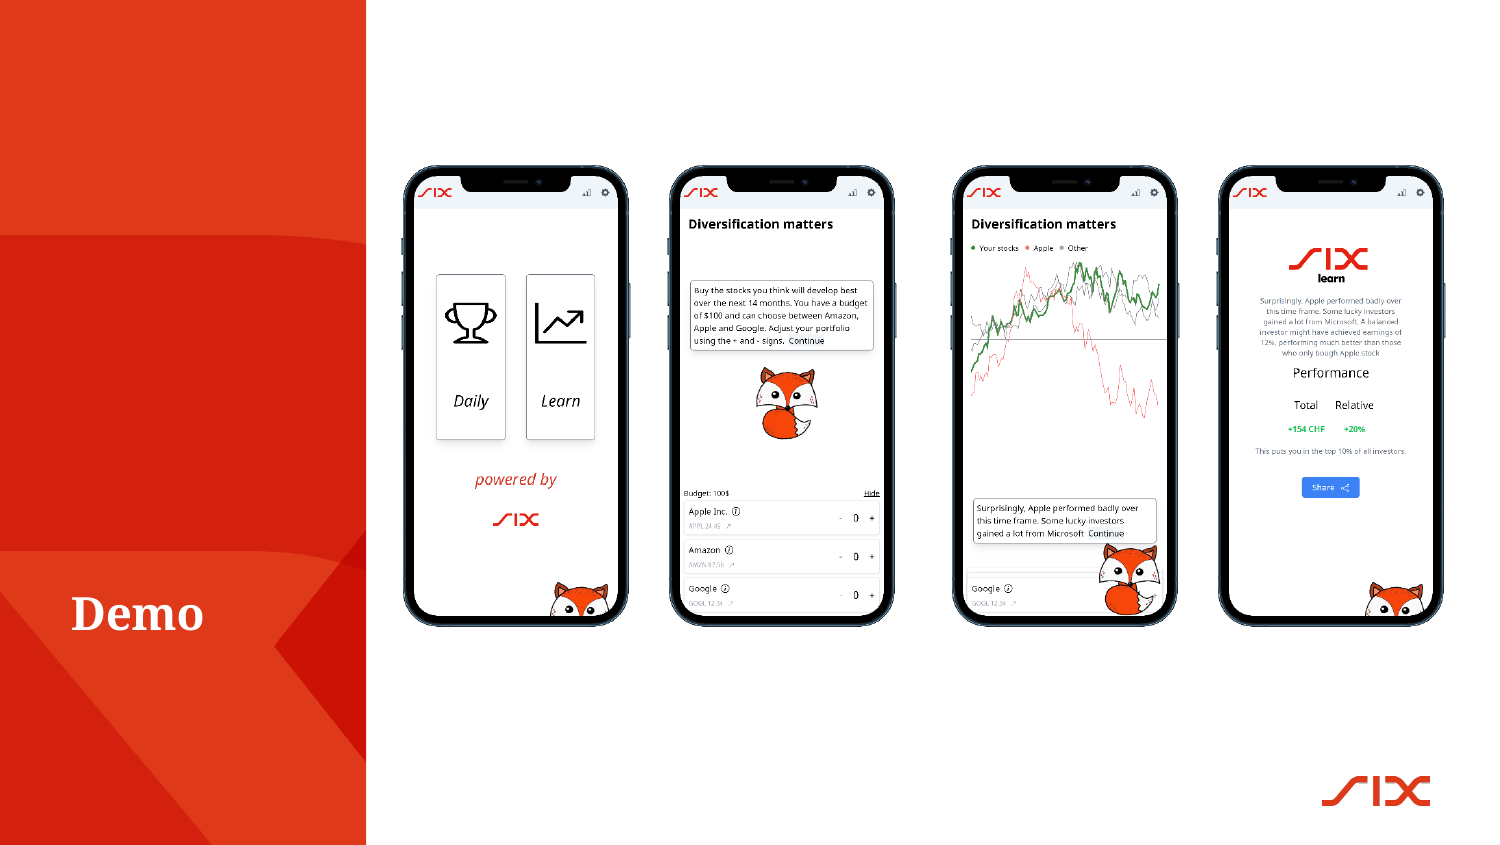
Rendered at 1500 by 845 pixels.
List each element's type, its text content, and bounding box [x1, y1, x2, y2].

picture [0, 0, 367, 845]
title Demo [70, 584, 349, 739]
picture [1322, 776, 1430, 806]
picture [931, 144, 1464, 647]
picture [382, 144, 915, 647]
